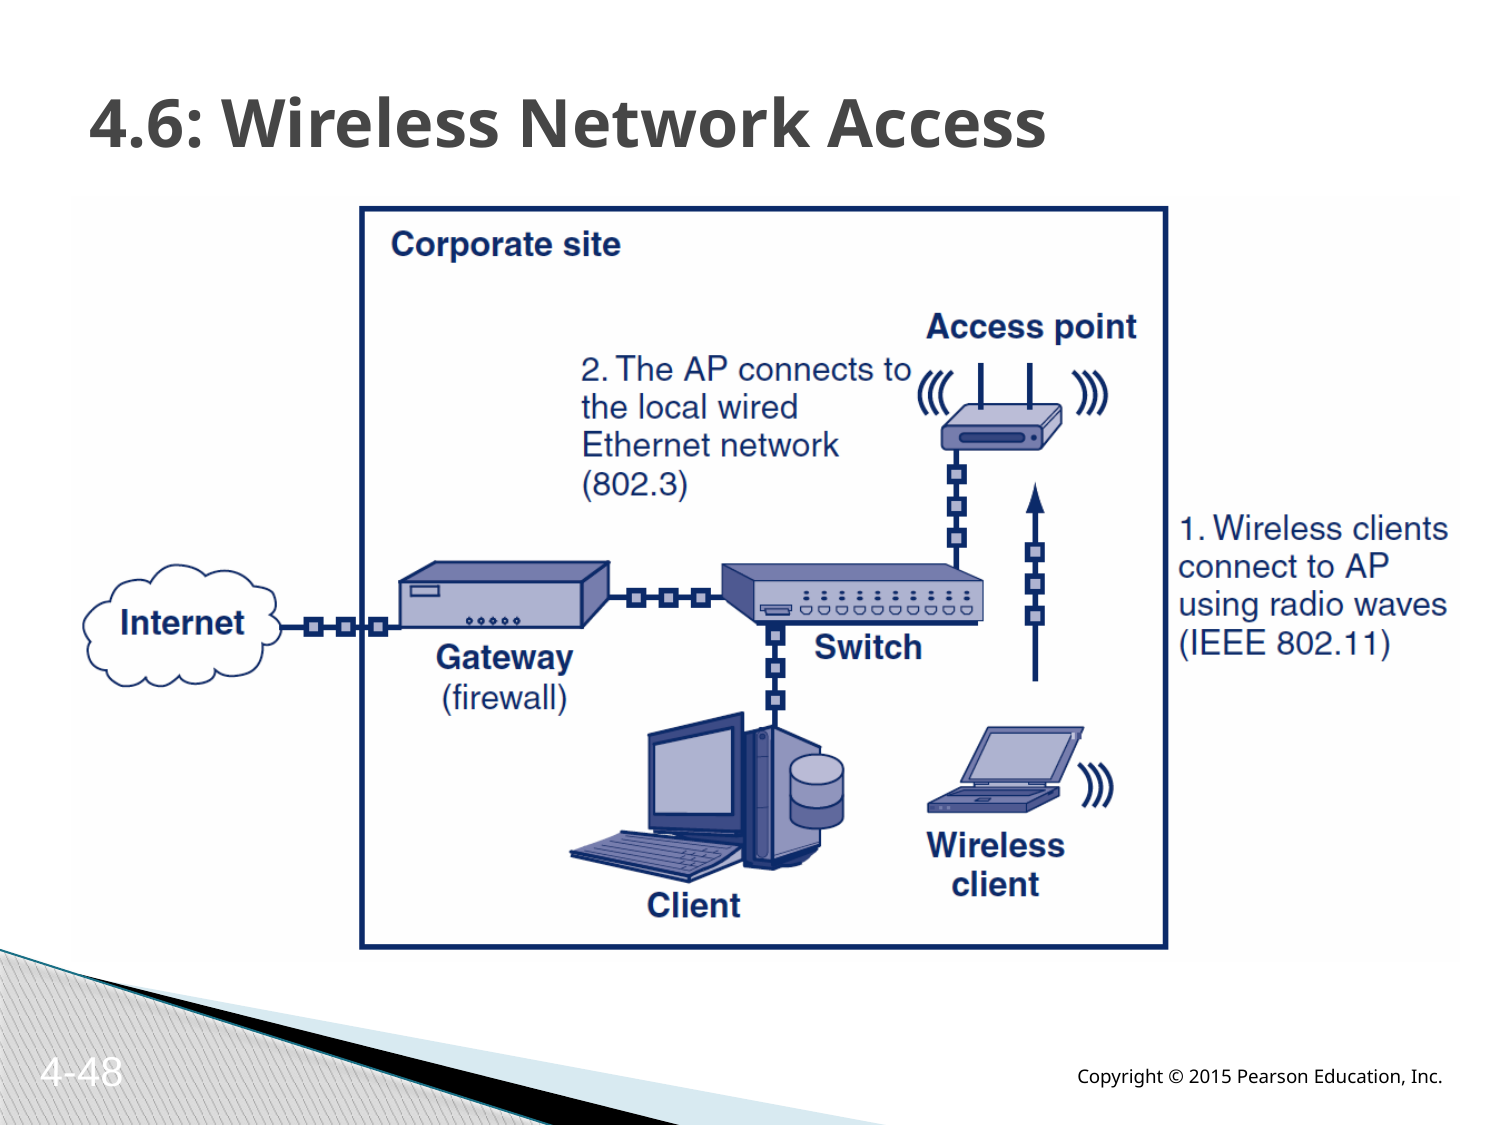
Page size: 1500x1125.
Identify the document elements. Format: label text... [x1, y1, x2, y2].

title 4.6: Wireless Network Access [75, 37, 1425, 196]
slide_number 4-48 [24, 1037, 175, 1100]
picture [71, 196, 1460, 962]
